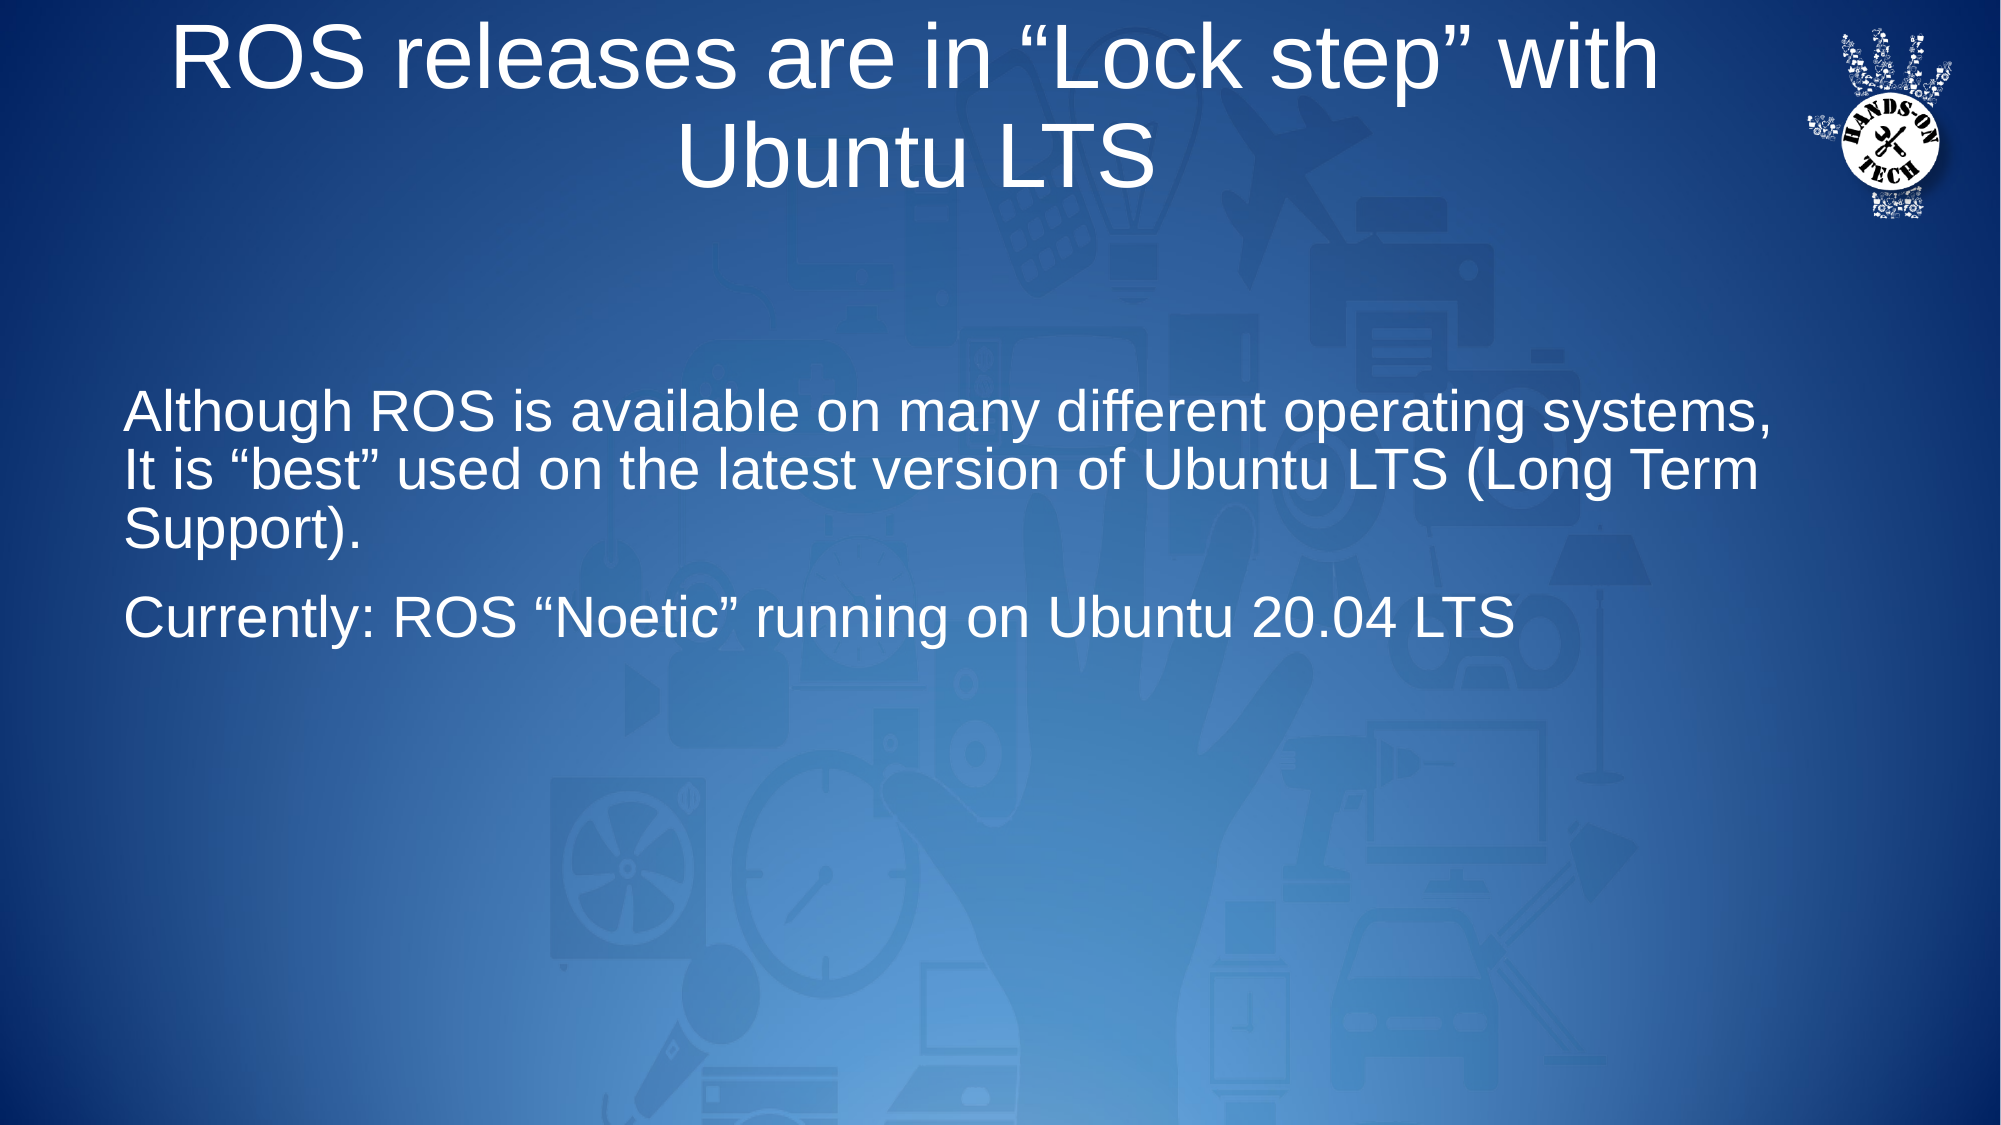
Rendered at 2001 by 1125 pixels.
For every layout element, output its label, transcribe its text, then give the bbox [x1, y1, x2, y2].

text_box Although ROS is available on many different operating systems, It is “best” used on the latest version of Ubuntu LTS (Long Term Support). Currently: ROS “Noetic” running on Ubuntu 20.04 LTS [123, 374, 1800, 780]
text_box ROS releases are in “Lock step” with Ubuntu LTS [5, 0, 1828, 218]
picture [0, 0, 2001, 1125]
